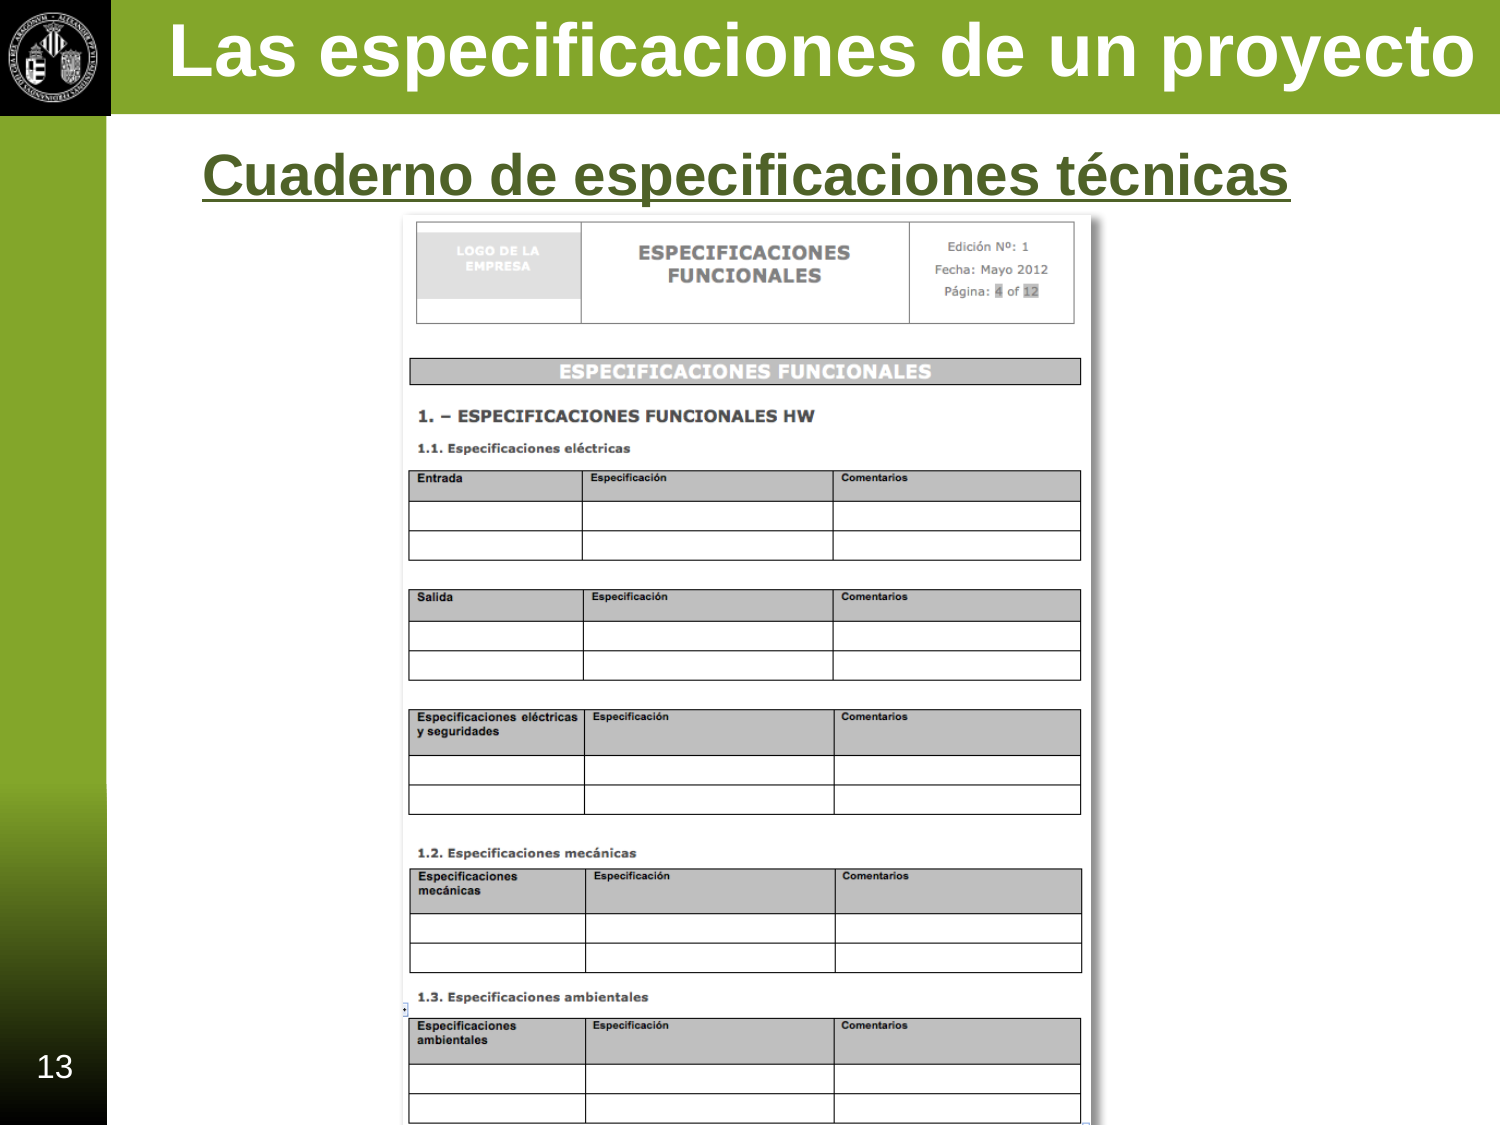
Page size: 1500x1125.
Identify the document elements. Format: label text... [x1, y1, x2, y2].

text_box Las especificaciones de un proyecto [154, 0, 1493, 100]
slide_number 13 [0, 1035, 89, 1095]
text_box [0, 124, 109, 1125]
picture [402, 215, 1091, 1125]
text_box [112, 0, 1500, 116]
picture [0, 0, 112, 117]
text_box Cuaderno de especificaciones técnicas [187, 129, 1307, 215]
